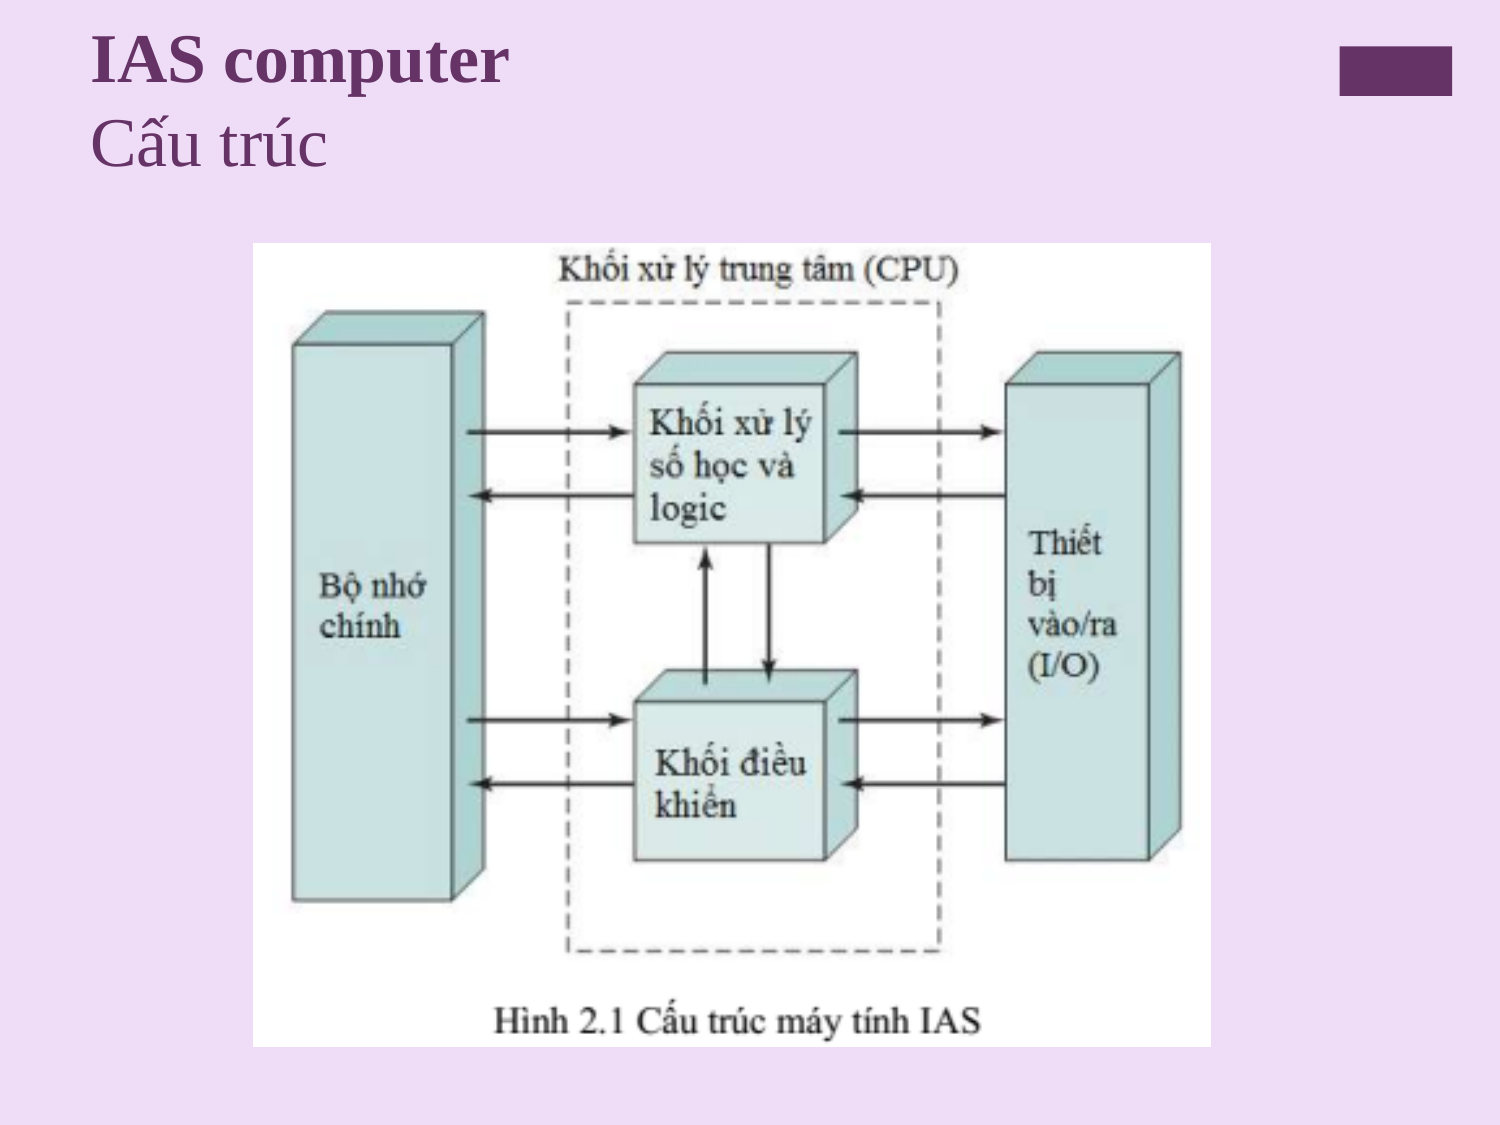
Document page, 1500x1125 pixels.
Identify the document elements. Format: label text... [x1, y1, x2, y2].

picture [253, 242, 1212, 1048]
title IAS computer Cấu trúc [75, 5, 1315, 189]
